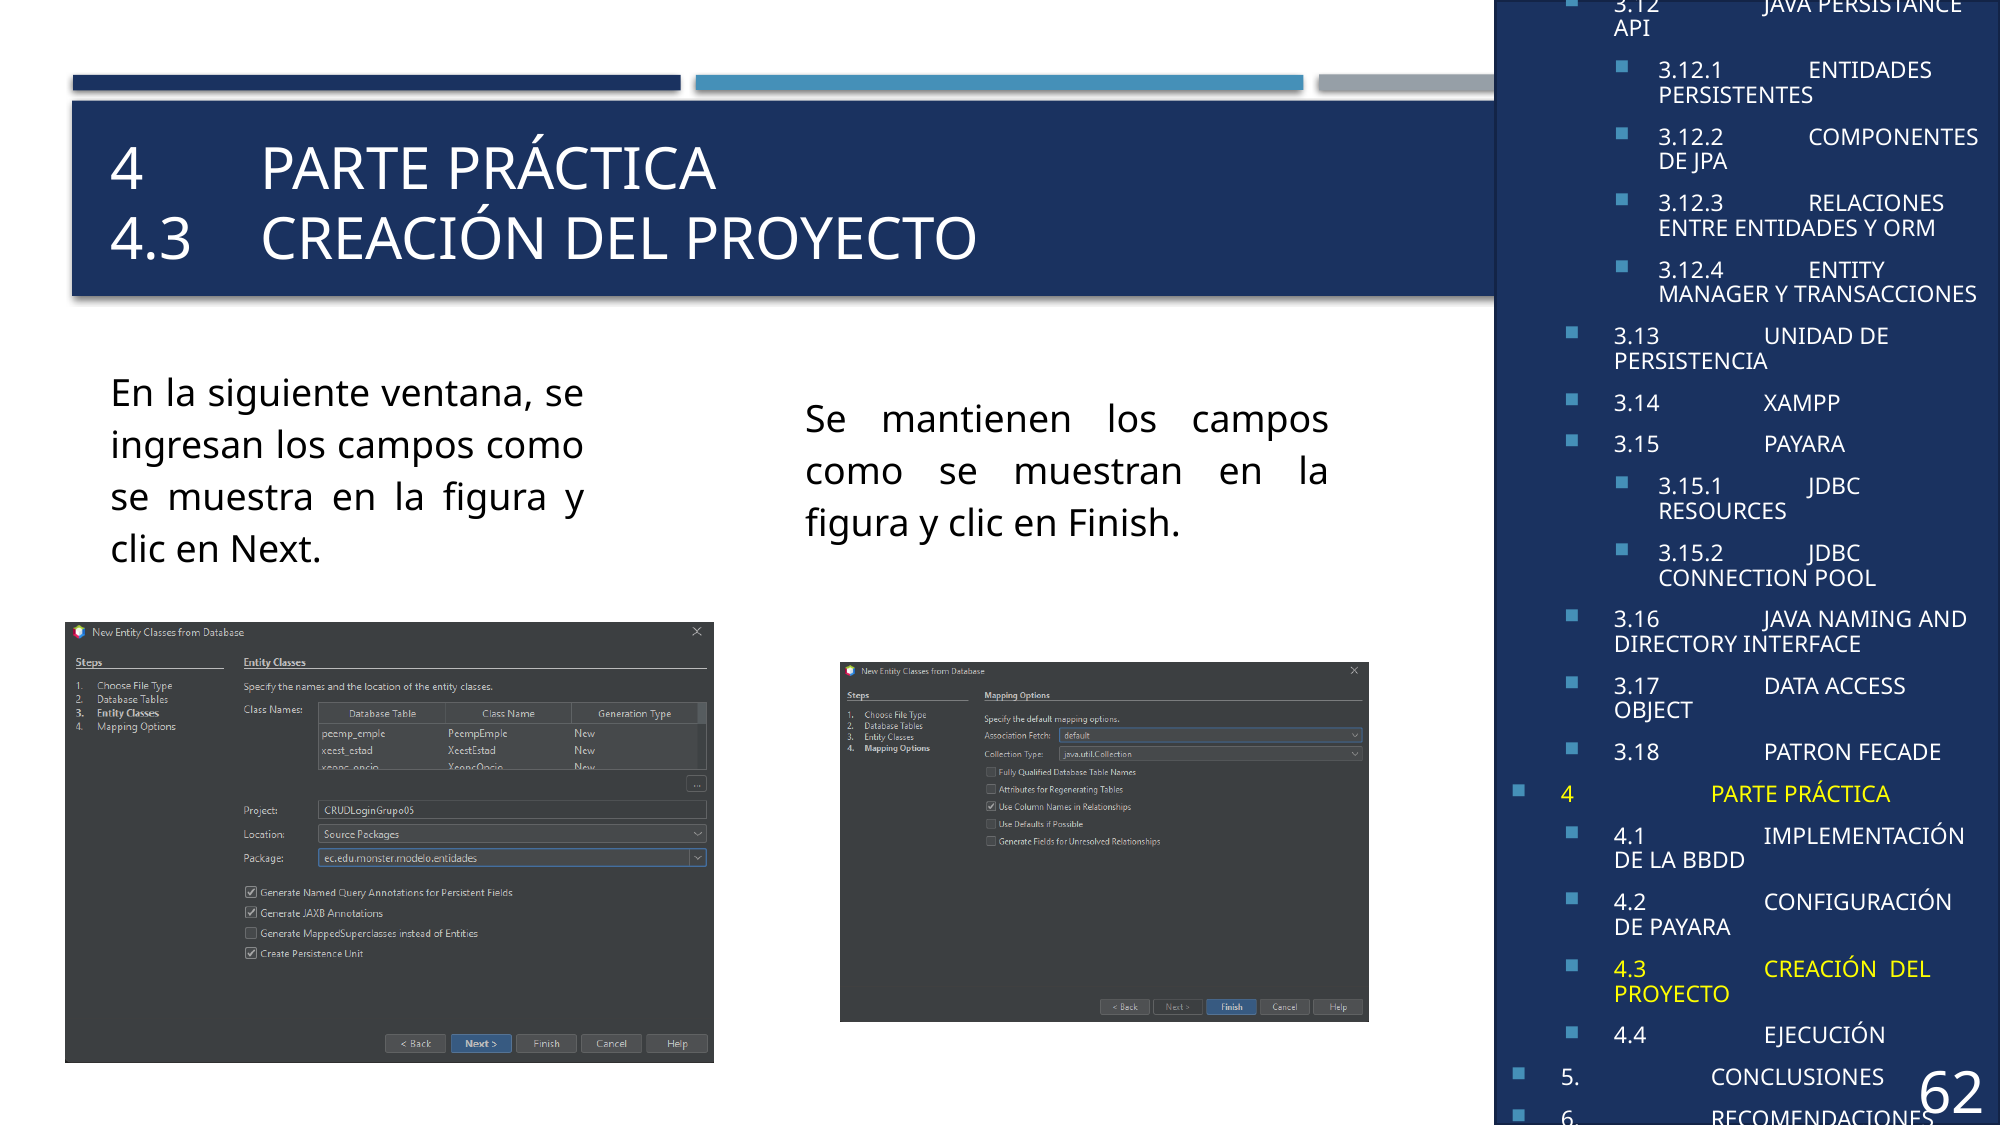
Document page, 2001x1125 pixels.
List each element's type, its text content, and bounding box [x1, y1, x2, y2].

slide_number 62 [1827, 1065, 2000, 1125]
title 4 Parte práctica 4.3 CREACIÓN DEL PROYECTO [95, 112, 1494, 279]
list En la siguiente ventana, se ingresan los campos como se muestra en la figura y clic en Next. [95, 353, 600, 579]
text_box 3.12 JAVA PERSISTANCE API 3.12.1 ENTIDADES PERSISTENTES 3.12.2 COMPONENTES DE JPA 3.12.3 RELACIONES ENTRE ENTIDADES Y ORM 3.12.4 ENTITY MANAGER Y TRANSACCIONES 3.13 UNIDAD DE PERSISTENCIA 3.14 XAMPP 3.15 PAYARA 3.15.1 JDBC RESOURCES 3.15.2 JDBC CONNECTION POOL 3.16 JAVA NAMING AND DIRECTORY INTERFACE 3.17 DATA ACCESS OBJECT 3.18 PATRON FECADE 4 PARTE PRÁCTICA 4.1 IMPLEMENTACIÓN DE LA BBDD 4.2 CONFIGURACIÓN DE PAYARA 4.3 CREACIÓN DEL PROYECTO 4.4 EJECUCIÓN 5. CONCLUSIONES 6. RECOMENDACIONES [1494, 0, 2000, 1125]
text_box Se mantienen los campos como se muestran en la figura y clic en Finish. [790, 353, 1345, 579]
picture [64, 621, 714, 1064]
picture [840, 662, 1369, 1023]
